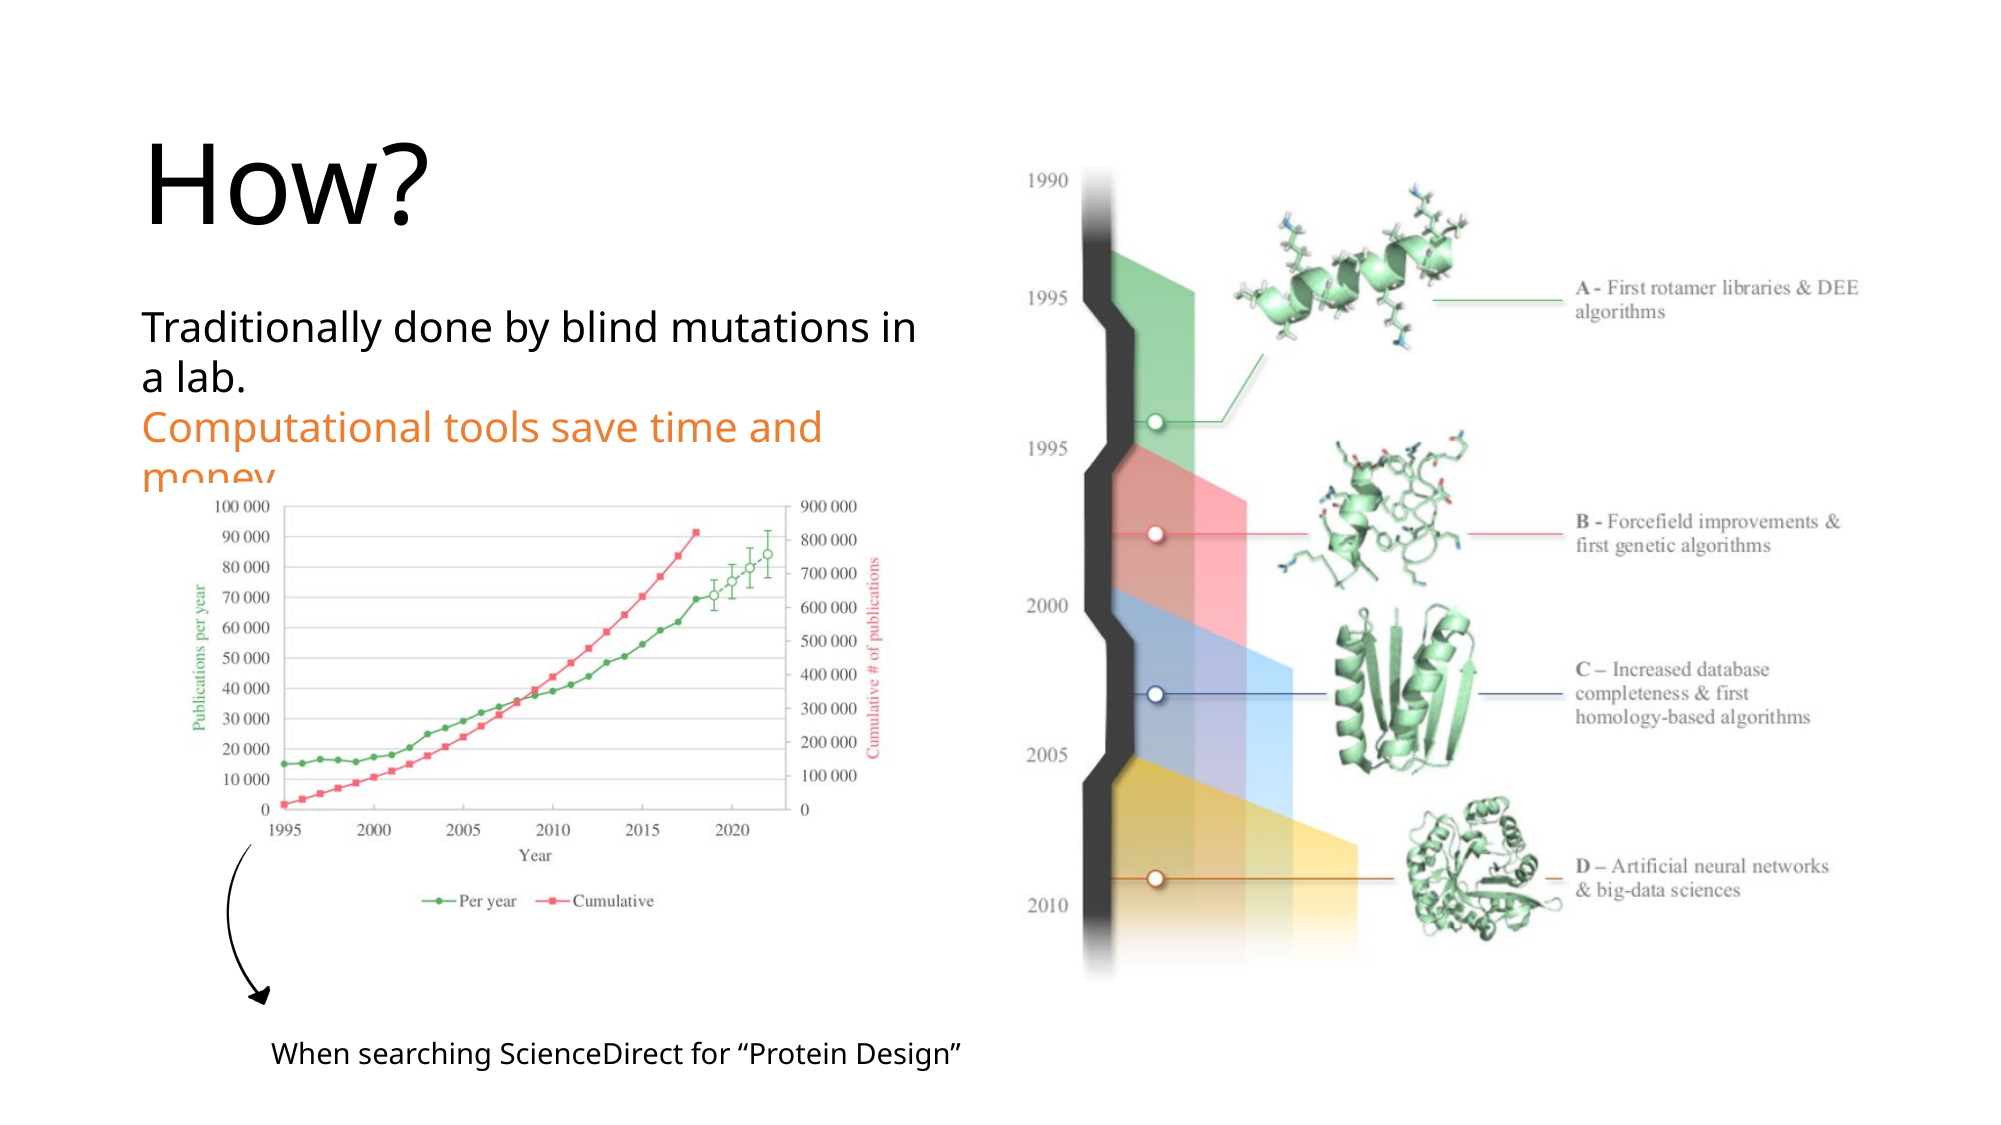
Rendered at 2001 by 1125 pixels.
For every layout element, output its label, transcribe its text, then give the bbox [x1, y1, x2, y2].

picture [149, 483, 893, 1028]
text_box When searching ScienceDirect for “Protein Design” [256, 1028, 1071, 1078]
text_box How? [126, 104, 1218, 255]
text_box Traditionally done by blind mutations in a lab. Computational tools save time and money. [126, 293, 941, 508]
picture [984, 132, 1891, 993]
